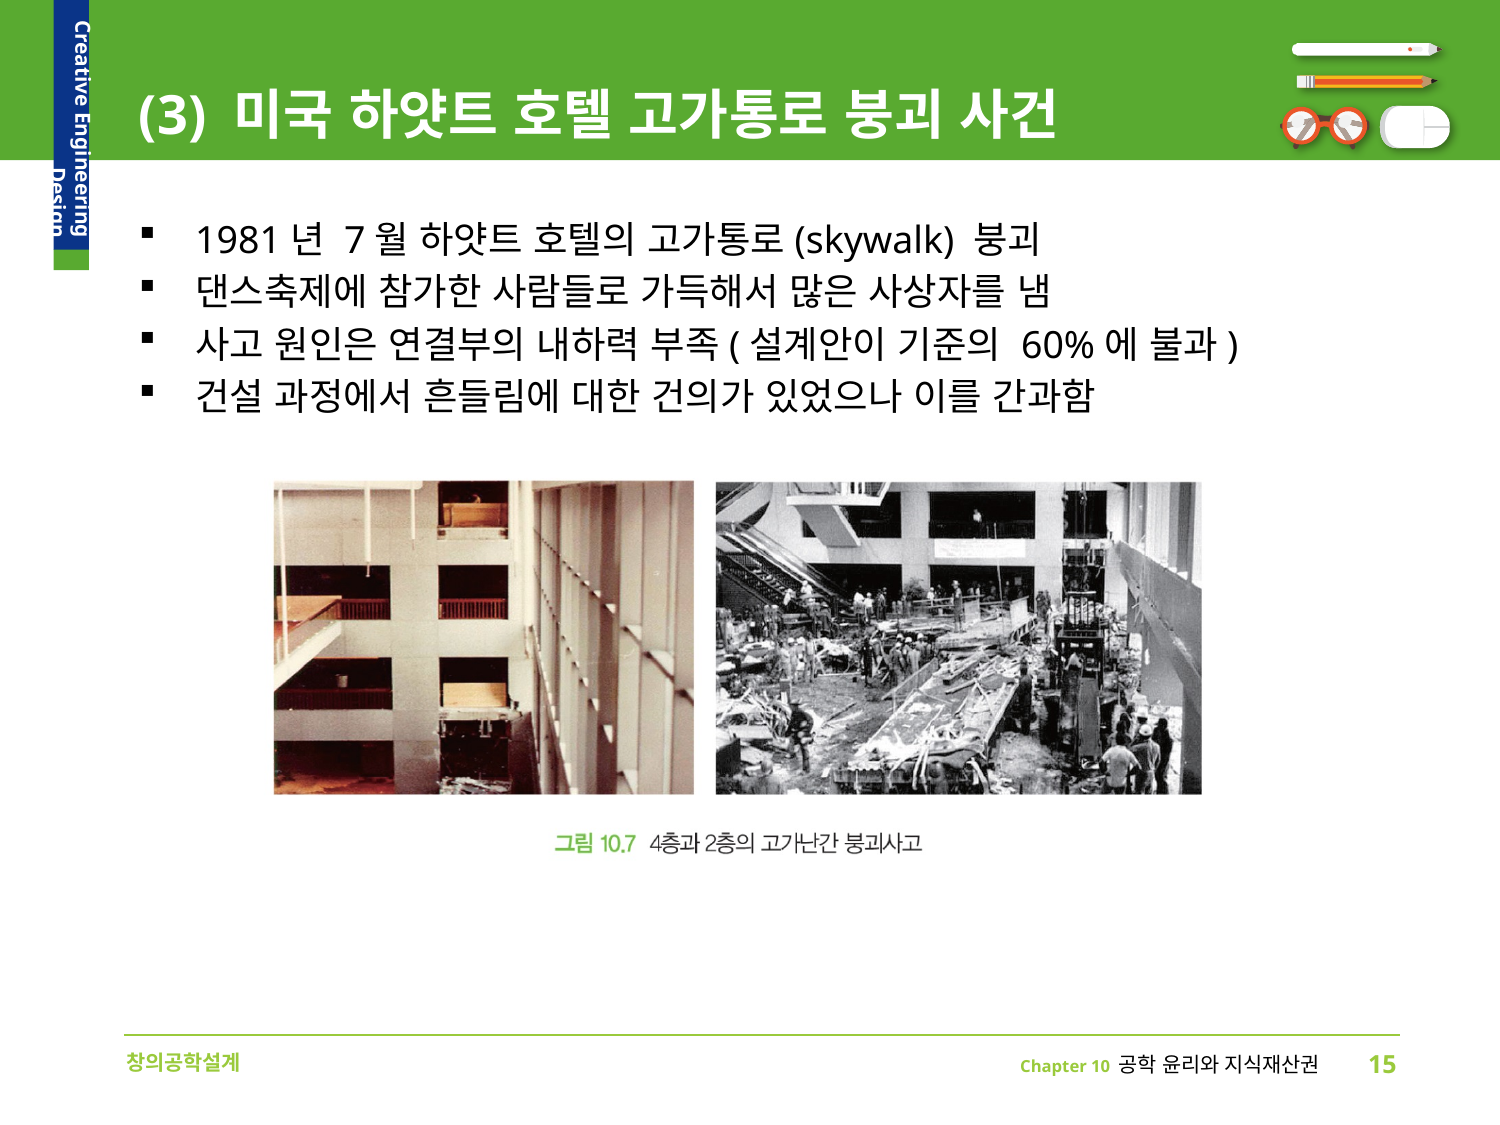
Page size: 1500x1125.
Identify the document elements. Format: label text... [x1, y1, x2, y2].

picture [241, 455, 1232, 877]
title (3) 미국 하얏트 호텔 고가통로 붕괴 사건 [123, 66, 1400, 159]
list 1981년 7월 하얏트 호텔의 고가통로(skywalk) 붕괴 댄스축제에 참가한 사람들로 가득해서 많은 사상자를 냄 사고 원인은 연결부의 내하력 부족(설계안이 기준의 60%에 불과) 건설 과정에서 흔들림에 대한 건의가 있었으나 이를 간과함 [123, 208, 1400, 799]
